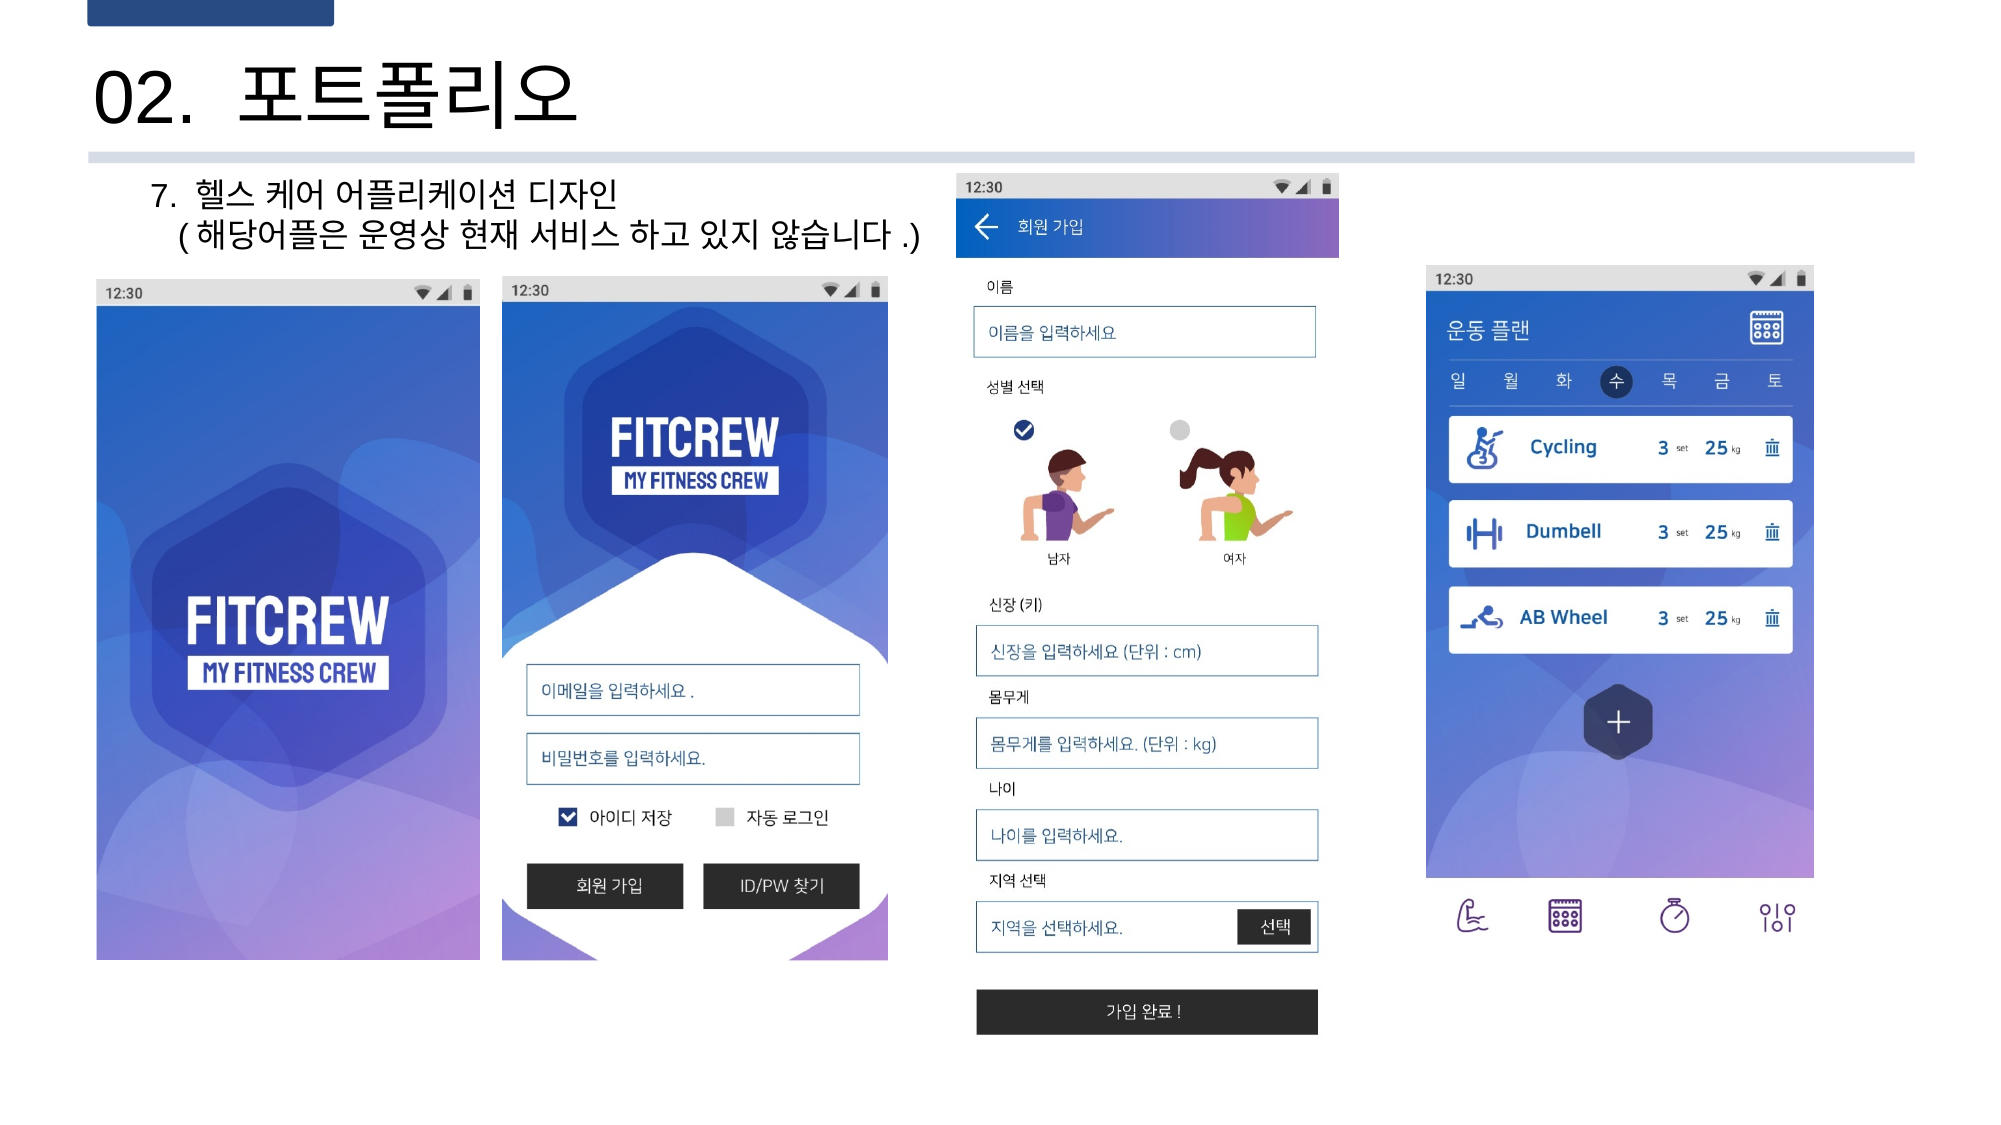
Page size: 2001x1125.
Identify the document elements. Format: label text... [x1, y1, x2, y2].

text_box [87, 151, 1916, 164]
picture [1426, 265, 1814, 954]
picture [96, 279, 480, 960]
picture [956, 172, 1339, 1054]
picture [501, 276, 888, 962]
text_box 02. 포트폴리오 [78, 41, 596, 147]
text_box 7. 헬스 케어 어플리케이션 디자인 (해당어플은 운영상 현재 서비스 하고 있지 않습니다.) [135, 167, 937, 262]
text_box [86, 0, 336, 28]
